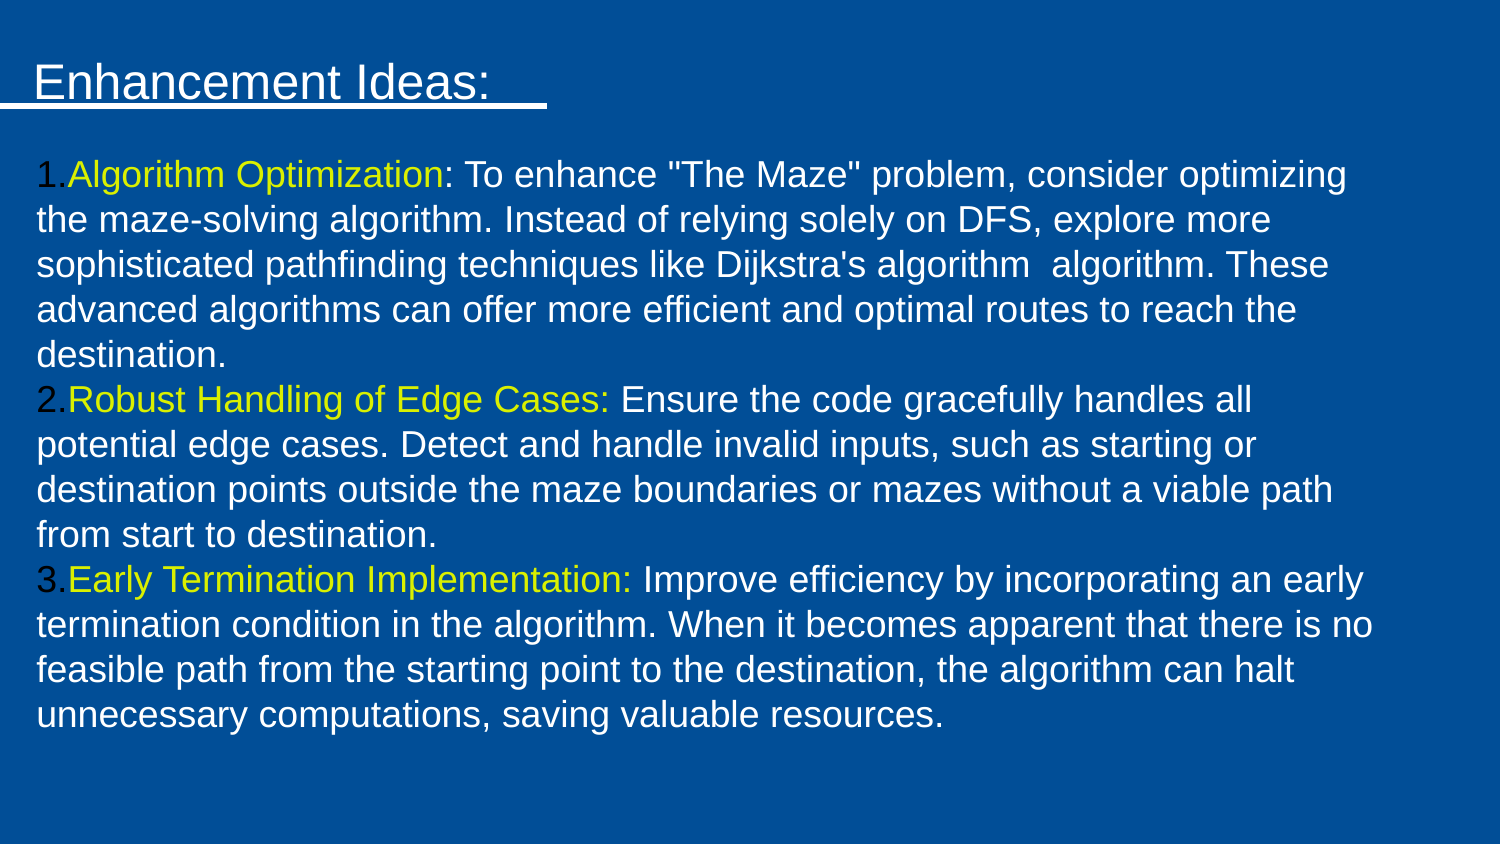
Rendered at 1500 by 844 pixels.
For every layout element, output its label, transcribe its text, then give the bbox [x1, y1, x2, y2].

text_box Enhancement Ideas: [32, 37, 1232, 110]
text_box Algorithm Optimization: To enhance "The Maze" problem, consider optimizing the maze-solving algorithm. Instead of relying solely on DFS, explore more sophisticated pathfinding techniques like Dijkstra's algorithm algorithm. These advanced algorithms can offer more efficient and optimal routes to reach the destination. Robust Handling of Edge Cases: Ensure the code gracefully handles all potential edge cases. Detect and handle invalid inputs, such as starting or destination points outside the maze boundaries or mazes without a viable path from start to destination. Early Termination Implementation: Improve efficiency by incorporating an early termination condition in the algorithm. When it becomes apparent that there is no feasible path from the starting point to the destination, the algorithm can halt unnecessary computations, saving valuable resources. [28, 146, 1394, 757]
